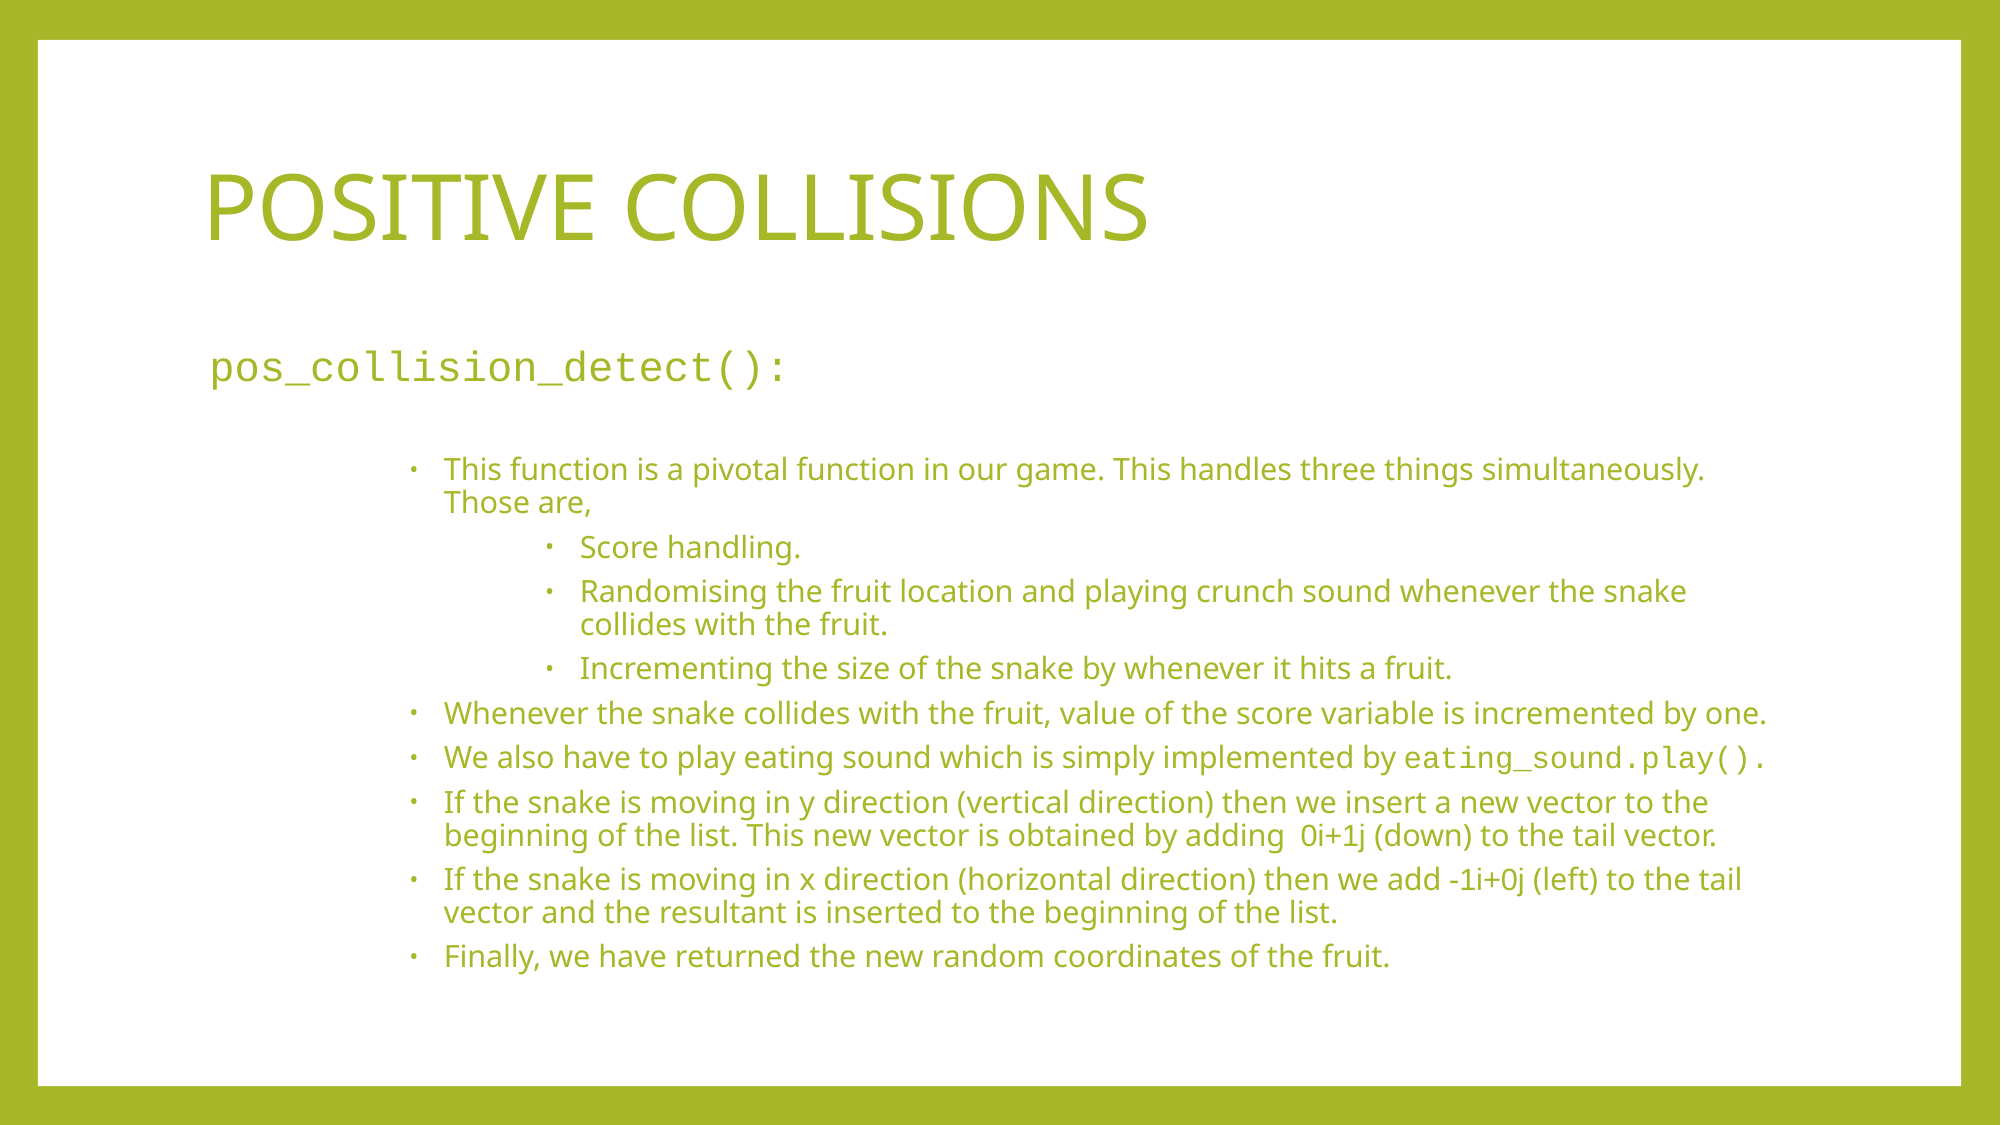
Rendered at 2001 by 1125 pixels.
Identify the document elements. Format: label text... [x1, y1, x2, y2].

list pos_collision_detect(): This function is a pivotal function in our game. This handles three things simultaneously. Those are, Score handling. Randomising the fruit location and playing crunch sound whenever the snake collides with the fruit. Incrementing the size of the snake by whenever it hits a fruit. Whenever the snake collides with the fruit, value of the score variable is incremented by one. We also have to play eating sound which is simply implemented by eating_sound.play(). If the snake is moving in y direction (vertical direction) then we insert a new vector to the beginning of the list. This new vector is obtained by adding 0i+1j (down) to the tail vector. If the snake is moving in x direction (horizontal direction) then we add -1i+0j (left) to the tail vector and the resultant is inserted to the beginning of the list. Finally, we have returned the new random coordinates of the fruit. [187, 337, 1808, 1000]
title POSITIVE COLLISIONS [187, 99, 1808, 323]
